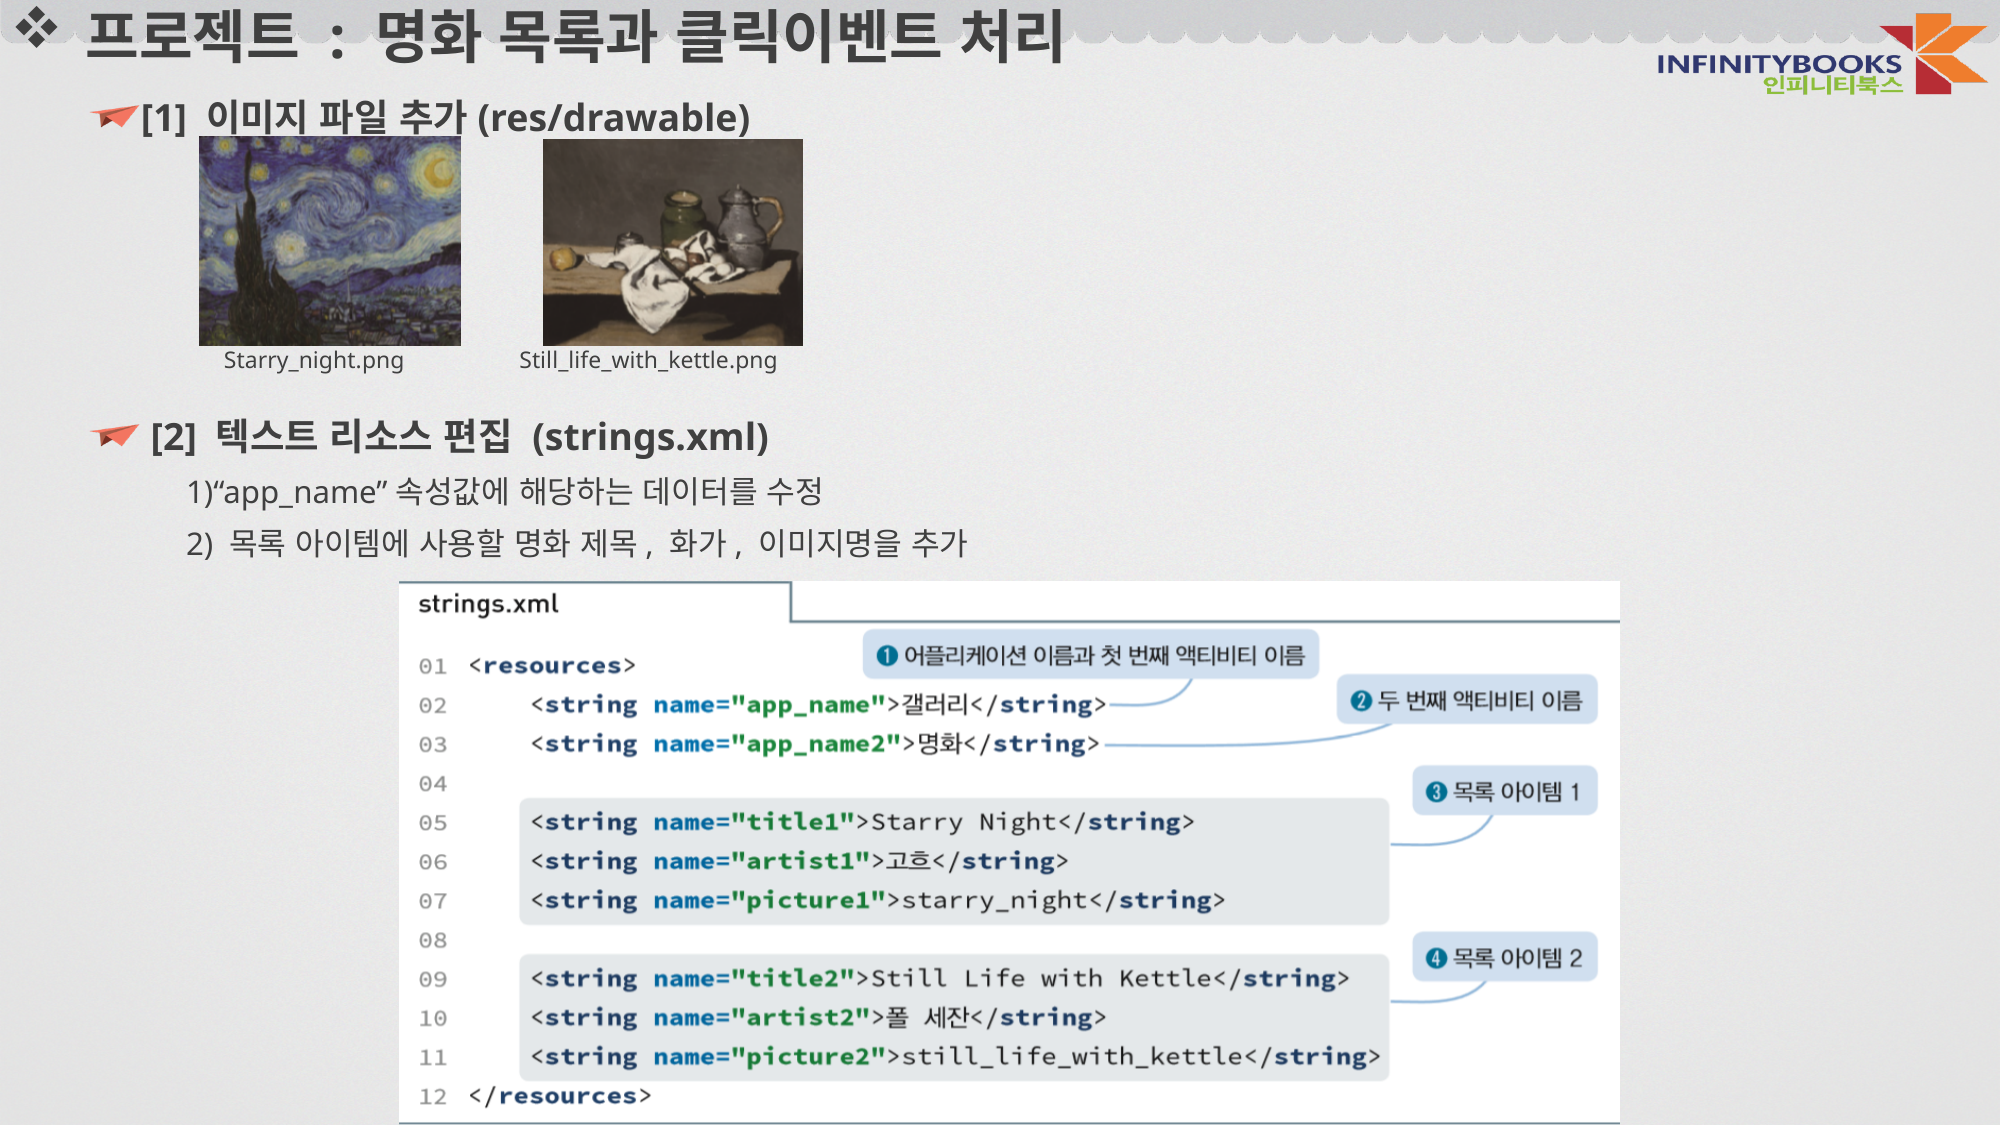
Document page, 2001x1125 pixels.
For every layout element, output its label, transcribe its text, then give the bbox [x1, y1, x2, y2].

picture [542, 139, 804, 347]
list 프로젝트 : 명화 목록과 클릭이벤트 처리 [10, 0, 1251, 71]
list [1] 이미지 파일 추가(res/drawable) [2] 텍스트 리소스 편집 (strings.xml) 1)“app_name”속성값에 해당하는 데이터를 수정 2) 목록 아이템에 사용할 명화 제목, 화가, 이미지명을 추가 [87, 71, 1422, 394]
picture [0, 0, 2000, 1125]
text_box Starry_night.png [223, 355, 449, 377]
picture [199, 136, 461, 347]
text_box Still_life_with_kettle.png [519, 346, 846, 377]
